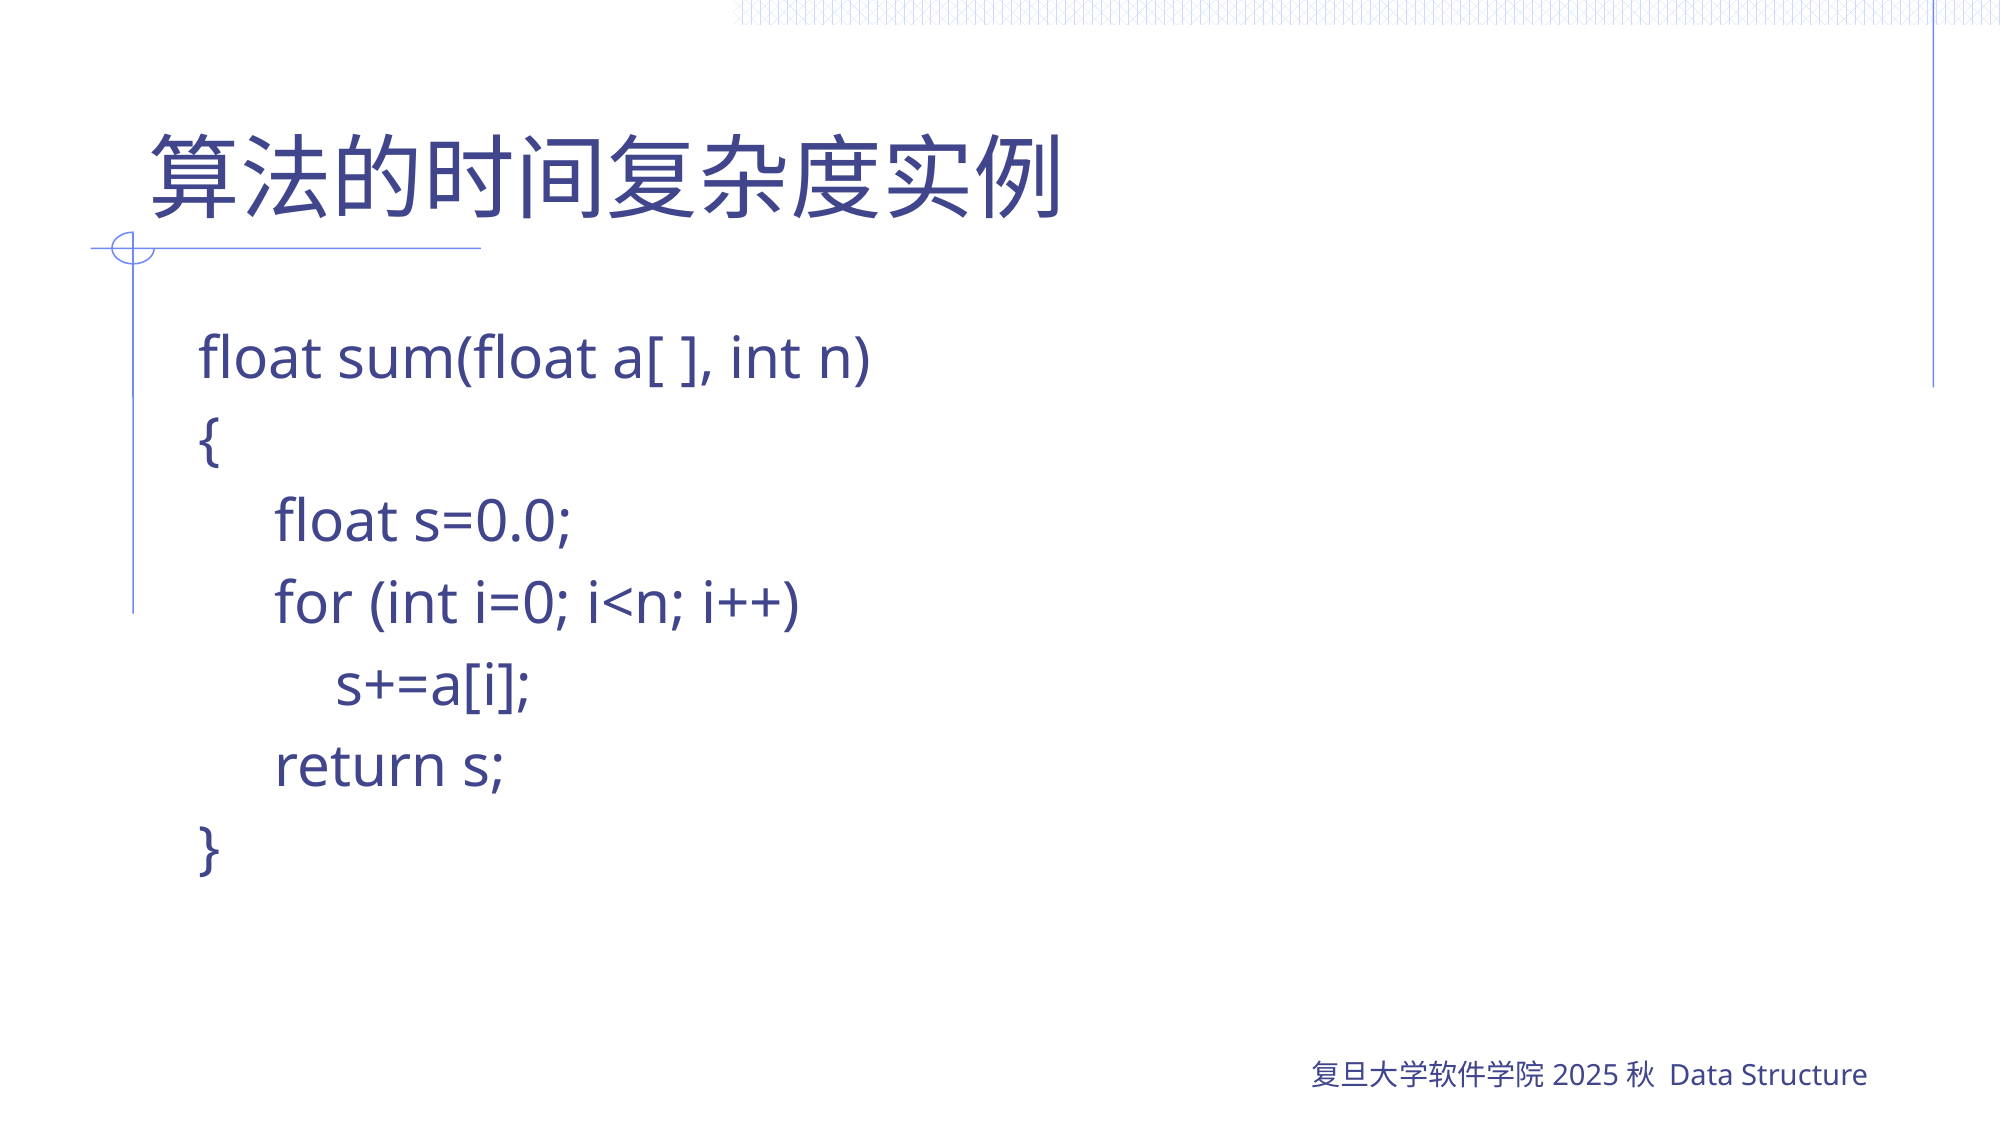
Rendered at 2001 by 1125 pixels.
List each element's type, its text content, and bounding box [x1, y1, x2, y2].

title 算法的时间复杂度实例 [133, 50, 1834, 238]
list float sum(float a[ ], int n) { float s=0.0; for (int i=0; i<n; i++) s+=a[i]; return s; } [183, 312, 1884, 988]
